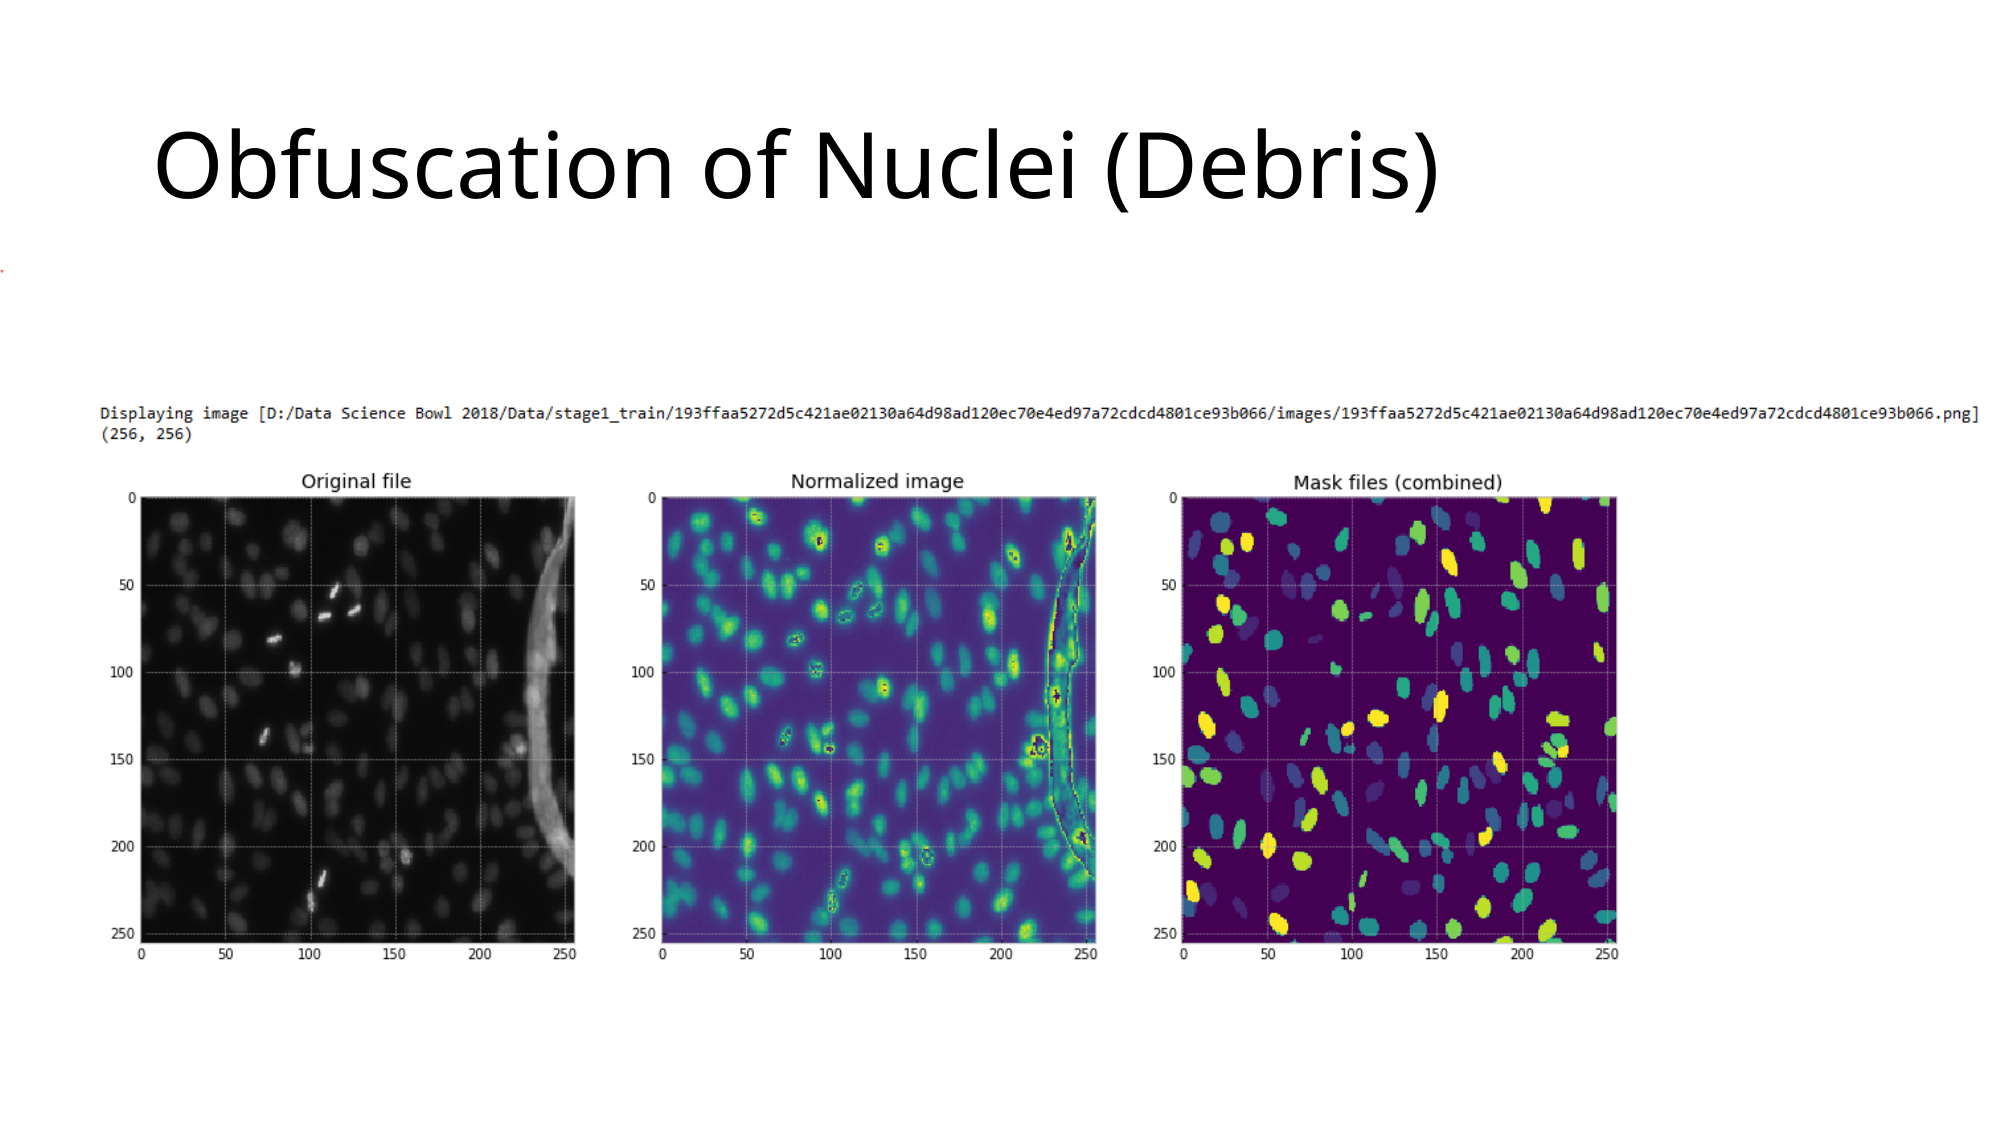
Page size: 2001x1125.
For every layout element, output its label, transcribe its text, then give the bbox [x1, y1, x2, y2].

title Obfuscation of Nuclei (Debris) [137, 59, 1863, 269]
picture [0, 269, 2000, 973]
